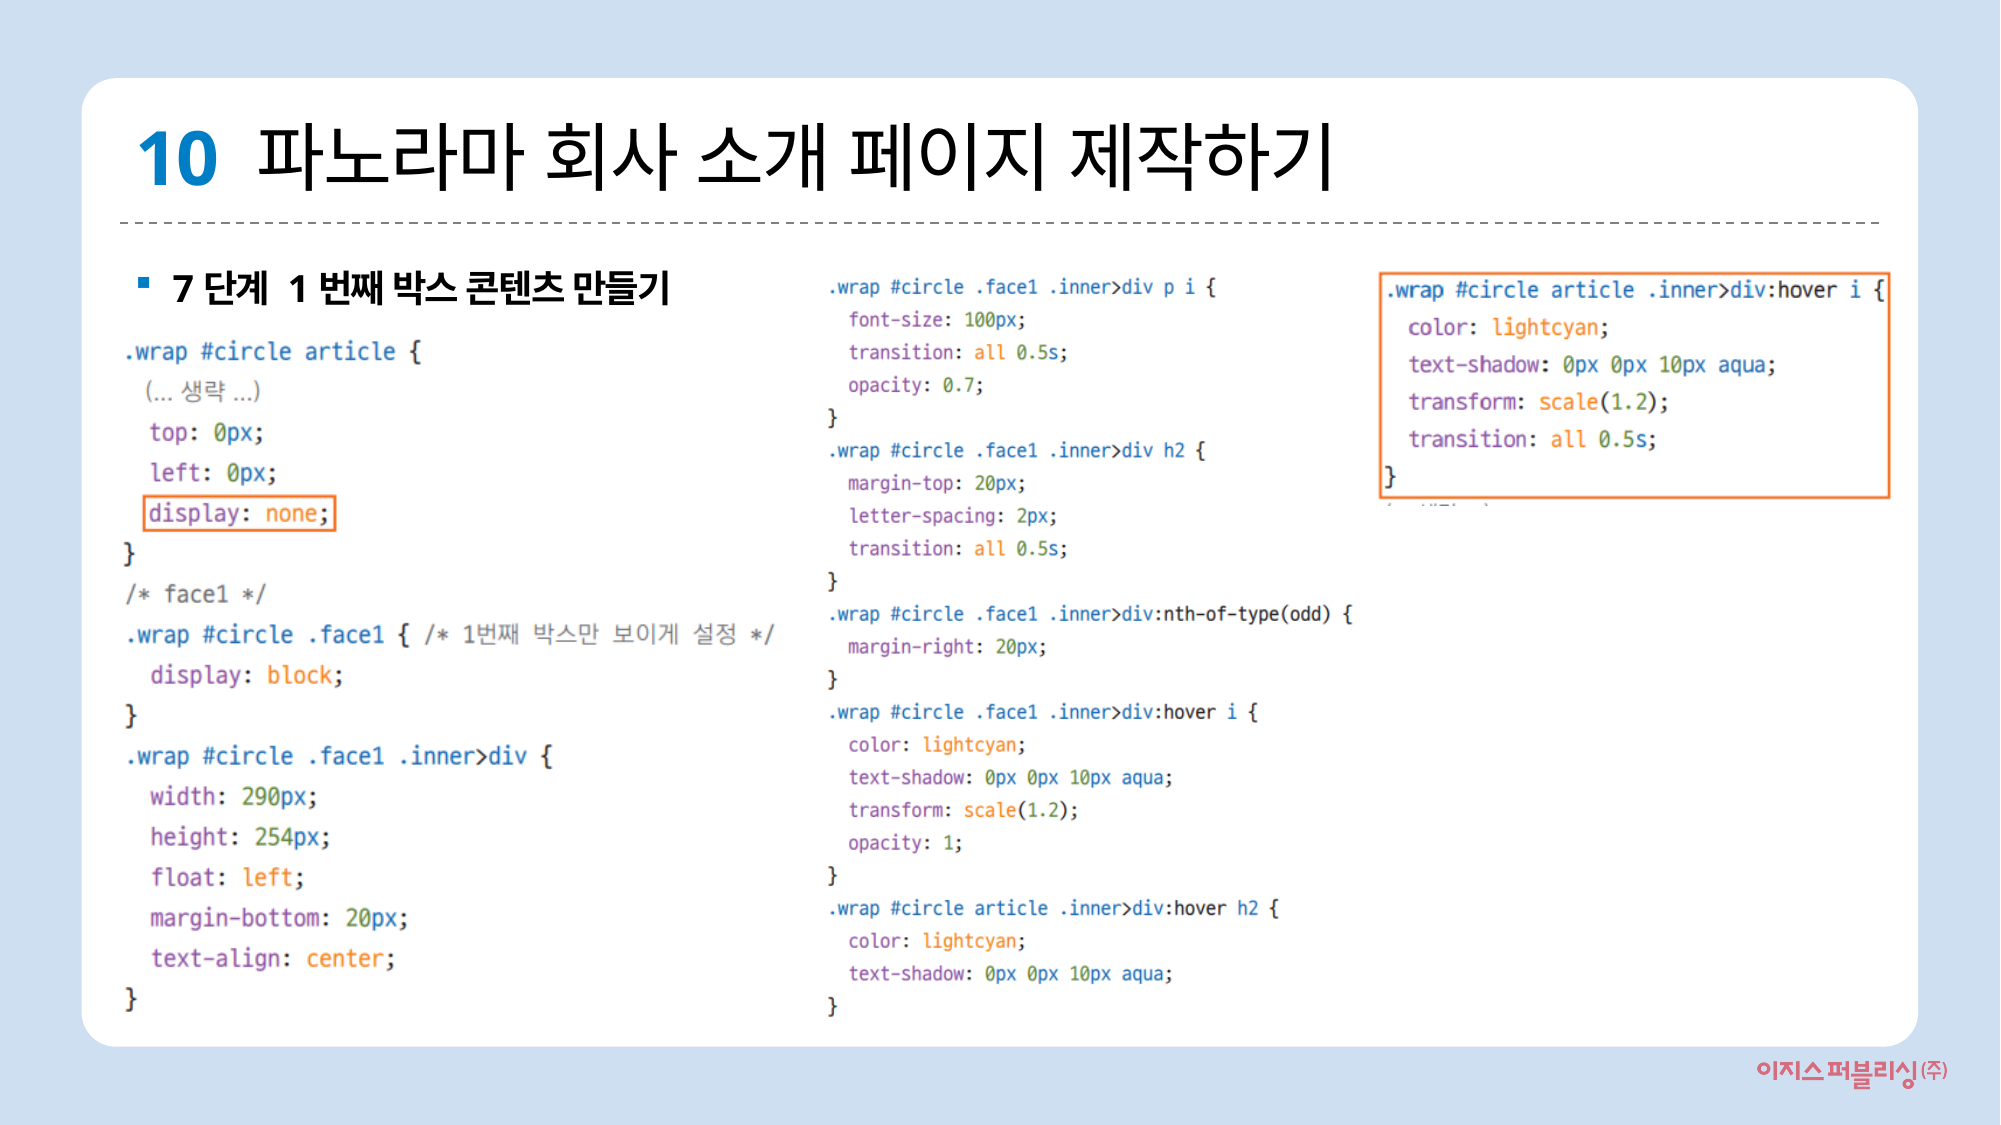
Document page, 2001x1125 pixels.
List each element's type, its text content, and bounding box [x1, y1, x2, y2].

picture [820, 266, 1362, 1025]
list 7단계 1번째 박스 콘텐츠 만들기 [120, 257, 1050, 1025]
picture [1372, 266, 1901, 506]
title 10 파노라마 회사 소개 페이지 제작하기 [120, 109, 1880, 209]
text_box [120, 330, 788, 1025]
